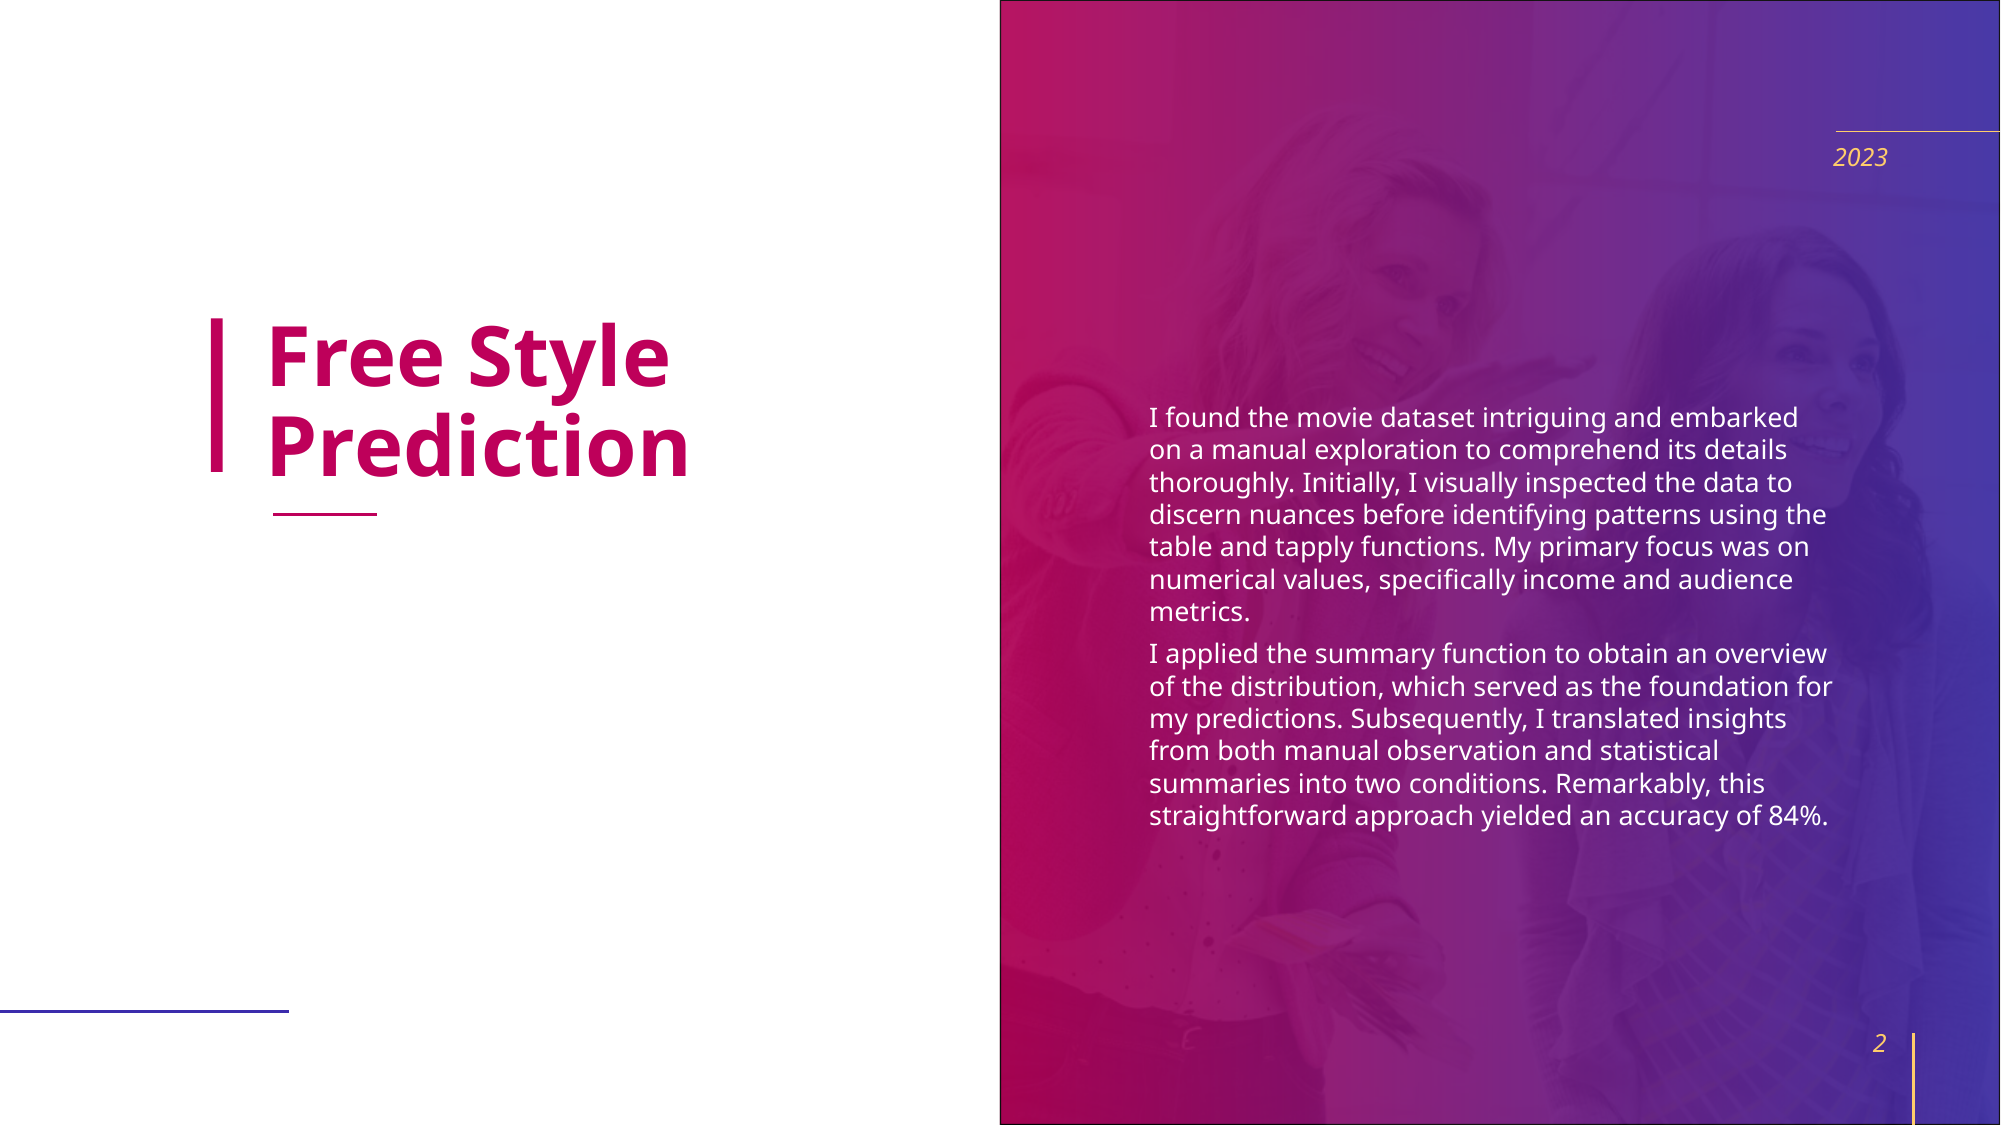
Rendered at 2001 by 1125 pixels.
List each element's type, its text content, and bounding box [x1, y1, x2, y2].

list I found the movie dataset intriguing and embarked on a manual exploration to comprehend its details thoroughly. Initially, I visually inspected the data to discern nuances before identifying patterns using the table and tapply functions. My primary focus was on numerical values, specifically income and audience metrics. I applied the summary function to obtain an overview of the distribution, which served as the foundation for my predictions. Subsequently, I translated insights from both manual observation and statistical summaries into two conditions. Remarkably, this straightforward approach yielded an accuracy of 84%. [1134, 350, 1850, 864]
title Free Style Prediction [250, 278, 931, 531]
picture [0, 0, 999, 1125]
slide_number 2 [1451, 1015, 1902, 1075]
list 2023 [1818, 137, 1919, 192]
